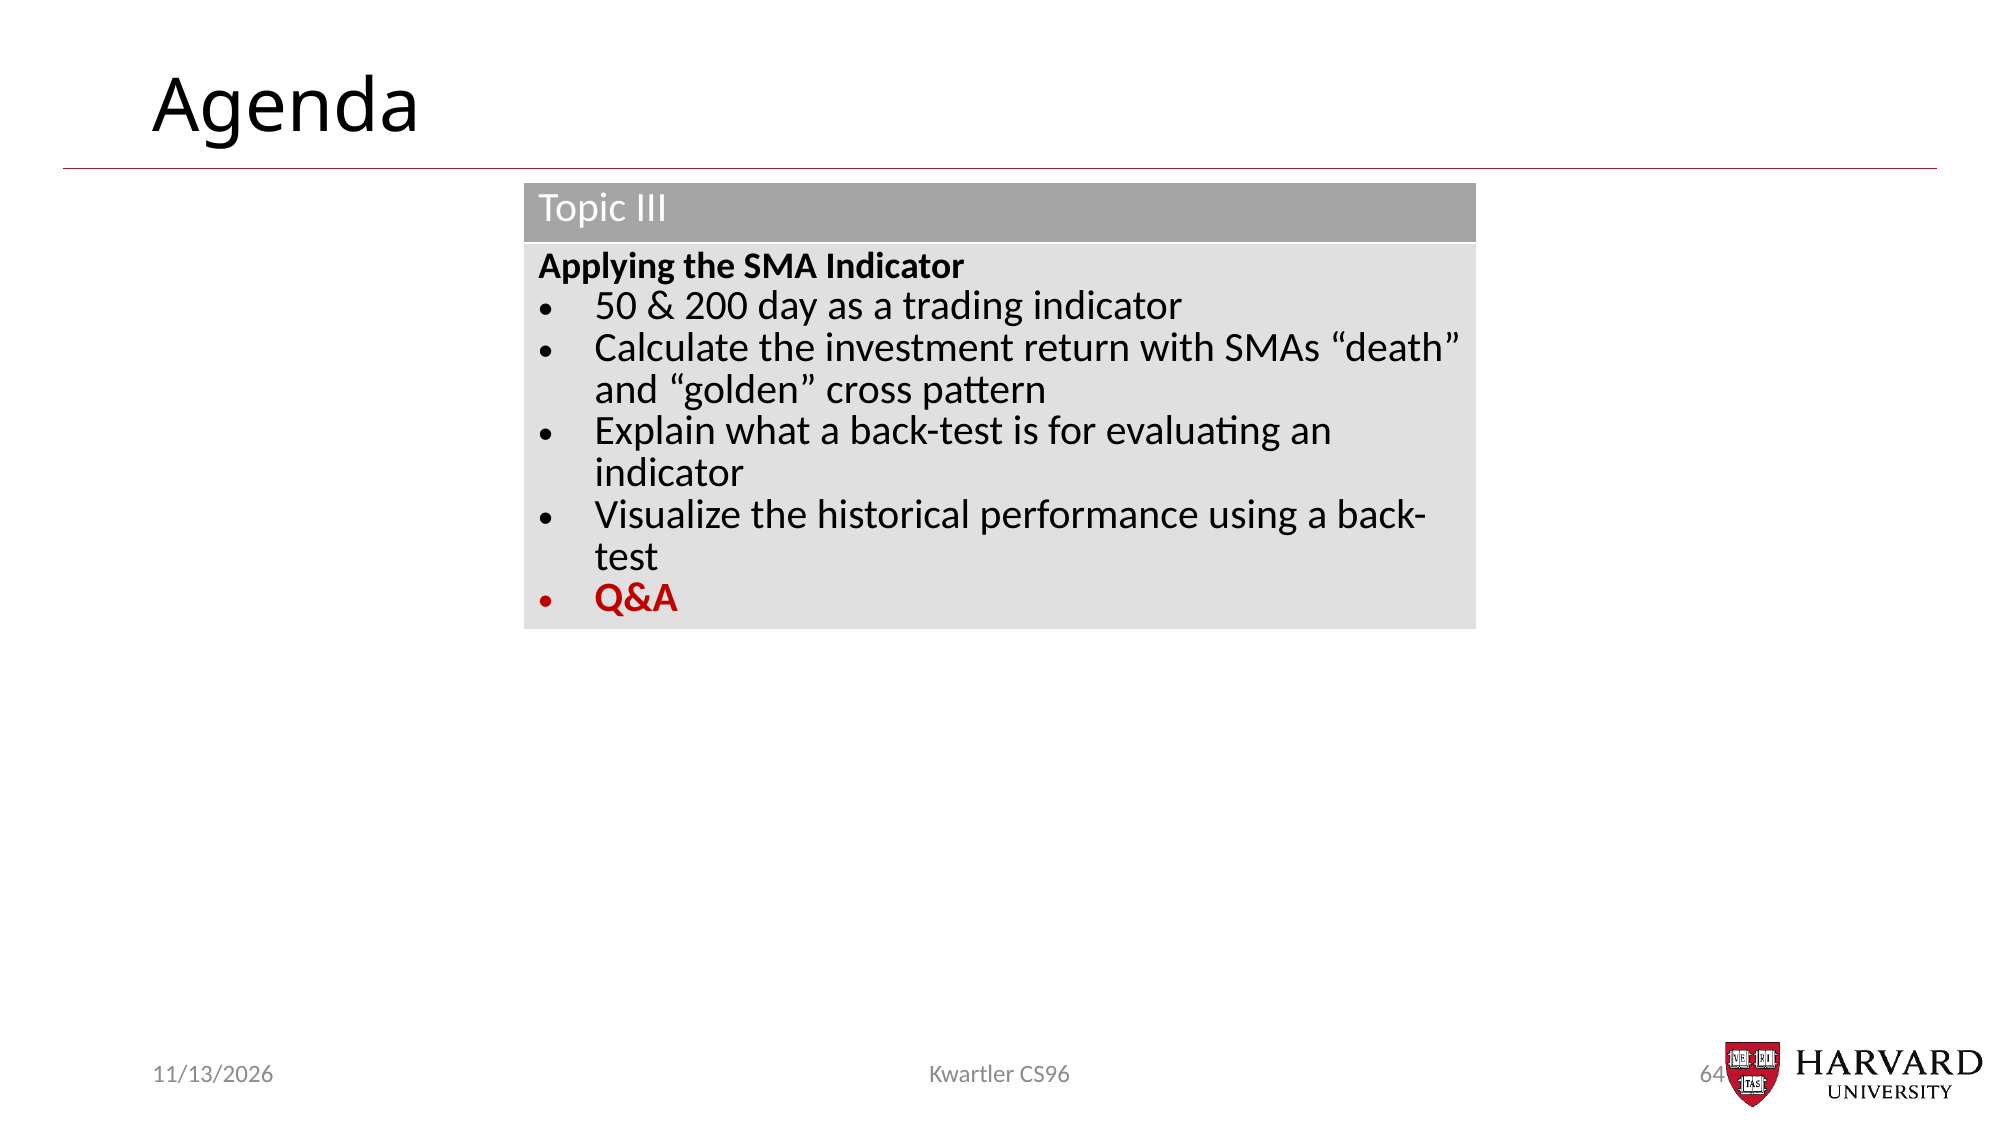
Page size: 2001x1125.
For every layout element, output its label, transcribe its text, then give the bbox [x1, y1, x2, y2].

table_cell Applying the SMA Indicator 50 & 200 day as a trading indicator Calculate the investment return with SMAs “death” and “golden” cross pattern Explain what a back-test is for evaluating an indicator Visualize the historical performance using a back-test Q&A [524, 244, 1476, 629]
title Agenda [137, 59, 1863, 156]
footer Kwartler CS96 [662, 1042, 1338, 1103]
picture [1703, 1024, 2001, 1125]
table_header Topic III [524, 183, 1476, 242]
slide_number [137, 1042, 588, 1103]
text_box 64 [1412, 1042, 1741, 1103]
